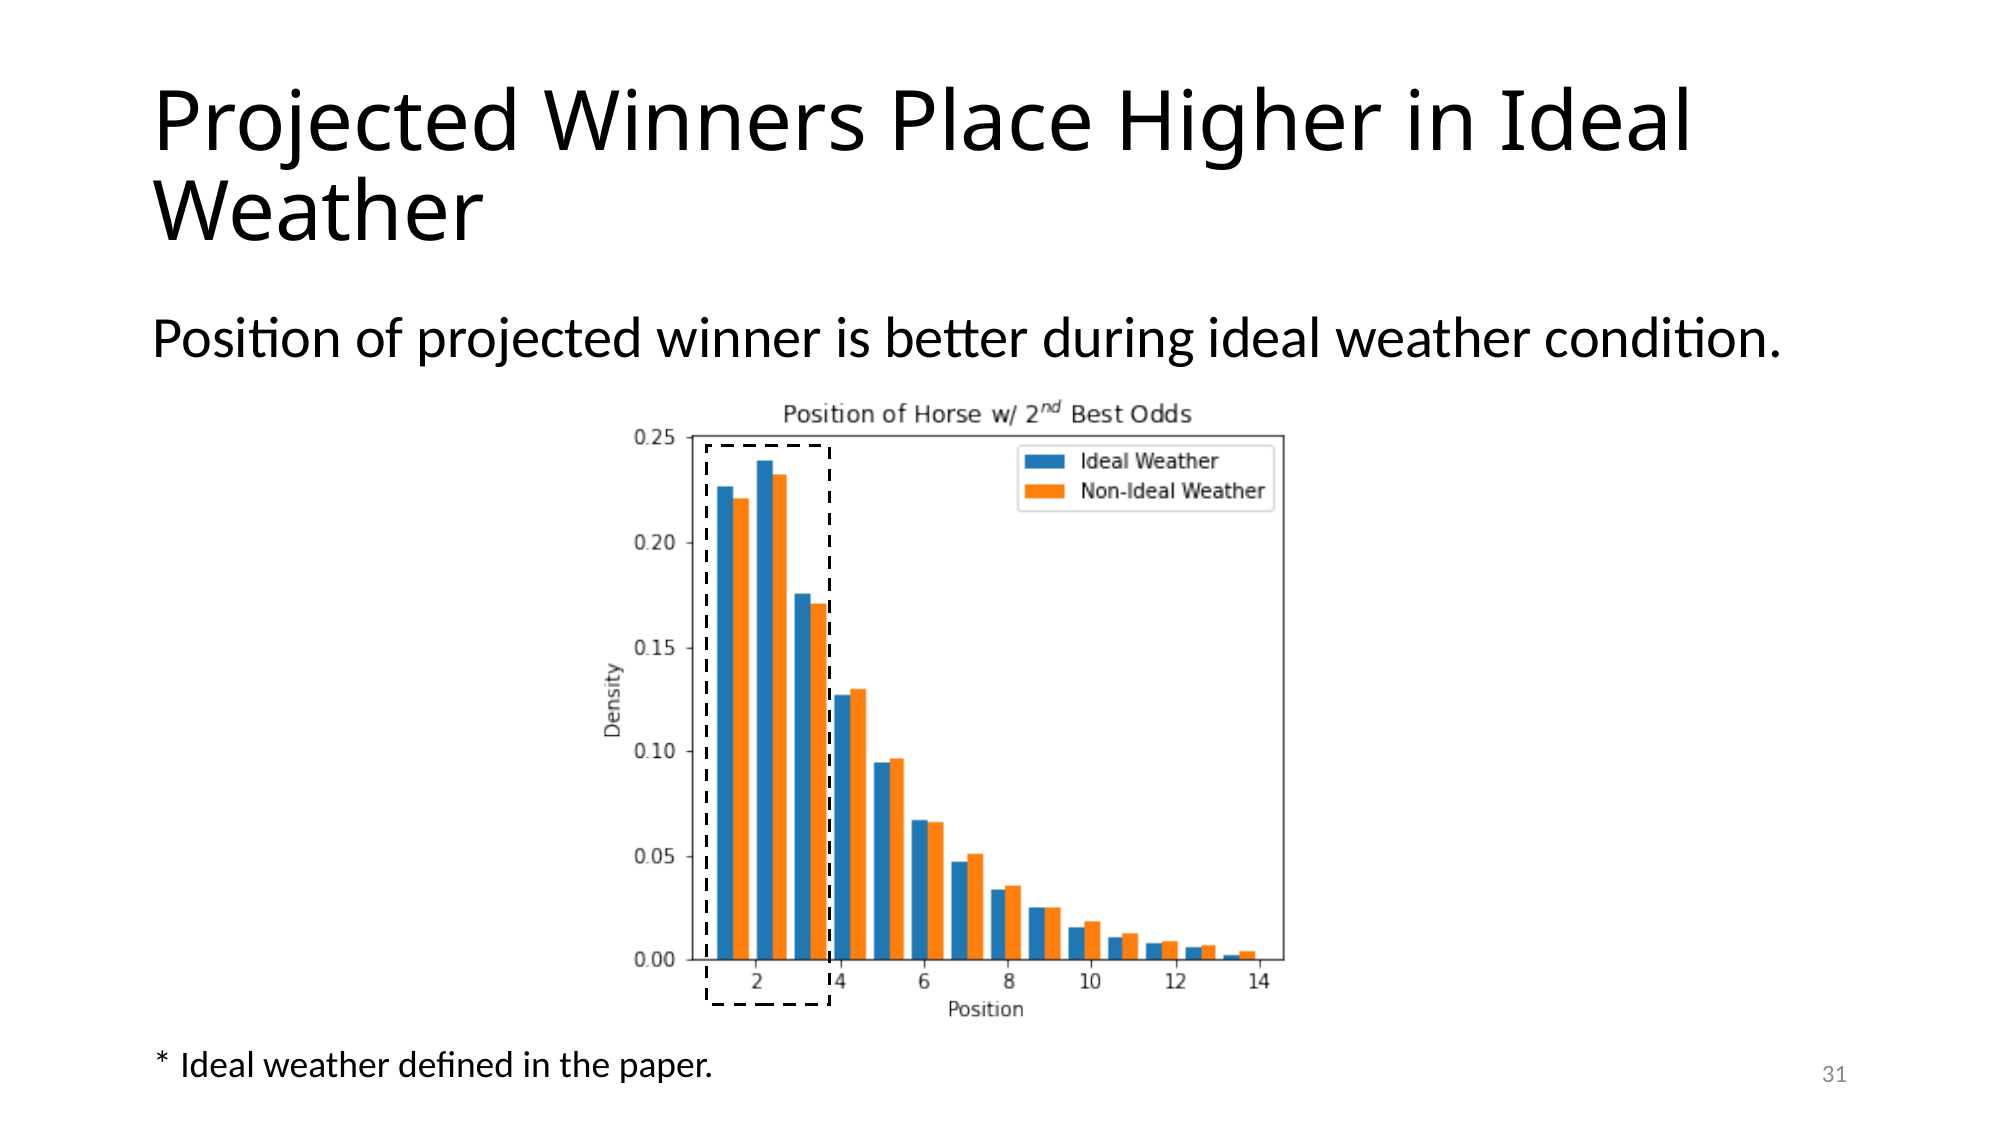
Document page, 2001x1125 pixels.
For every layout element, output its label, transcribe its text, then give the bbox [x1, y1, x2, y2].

list Position of projected winner is better during ideal weather condition. [137, 299, 1863, 494]
picture [593, 380, 1302, 1043]
title Projected Winners Place Higher in Ideal Weather [137, 59, 1863, 278]
text_box * Ideal weather defined in the paper. [138, 1032, 730, 1093]
slide_number 31 [1412, 1042, 1863, 1103]
